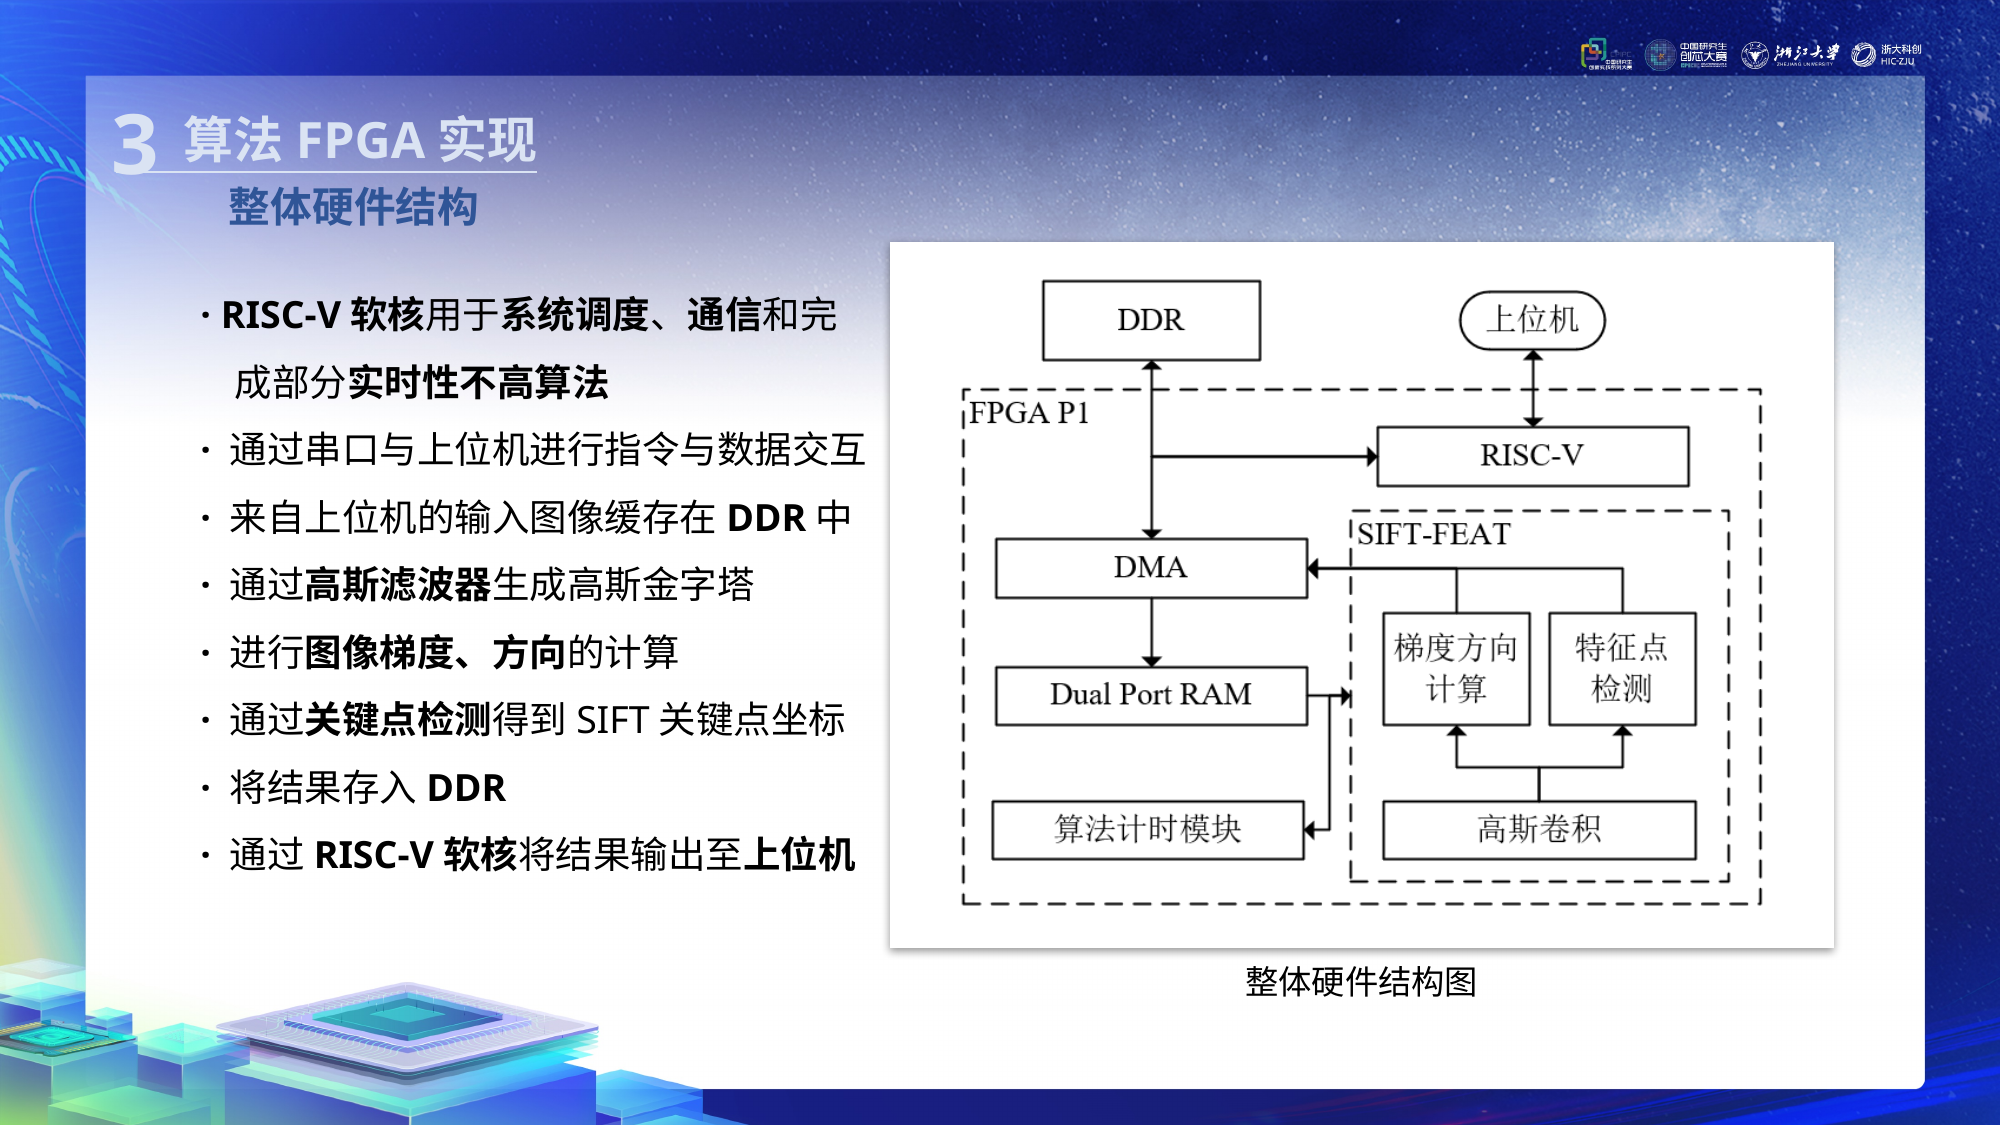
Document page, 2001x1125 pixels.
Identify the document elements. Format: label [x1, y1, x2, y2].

text_box [904, 256, 1820, 1010]
picture [0, 0, 2000, 1125]
